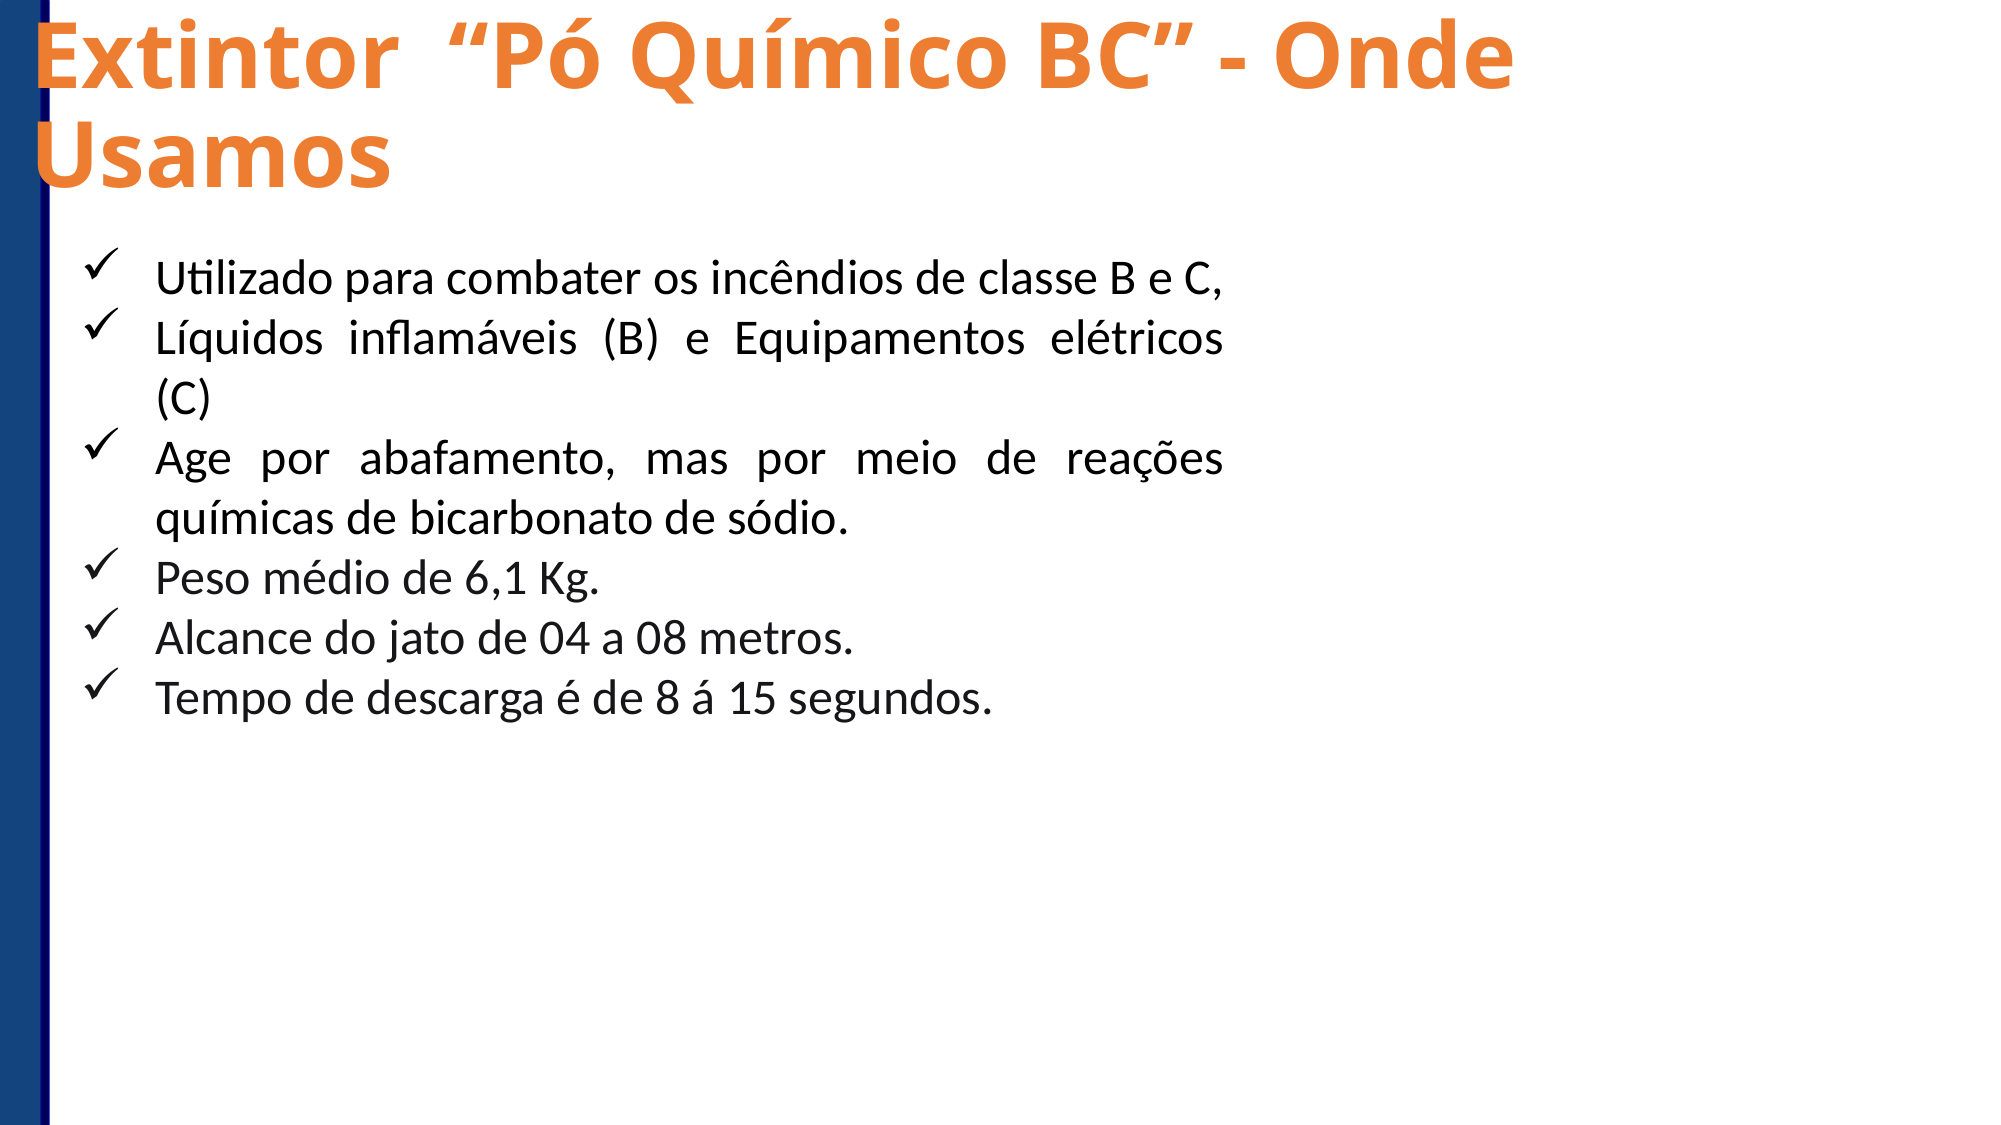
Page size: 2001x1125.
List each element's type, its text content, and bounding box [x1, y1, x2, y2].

text_box Utilizado para combater os incêndios de classe B e C, Líquidos inflamáveis (B) e Equipamentos elétricos (C) Age por abafamento, mas por meio de reações químicas de bicarbonato de sódio. Peso médio de 6,1 Kg. Alcance do jato de 04 a 08 metros. Tempo de descarga é de 8 á 15 segundos. [65, 236, 1240, 732]
picture [0, 0, 2001, 1125]
text_box Extintor “Pó Químico BC” - Onde Usamos [15, 0, 1535, 218]
